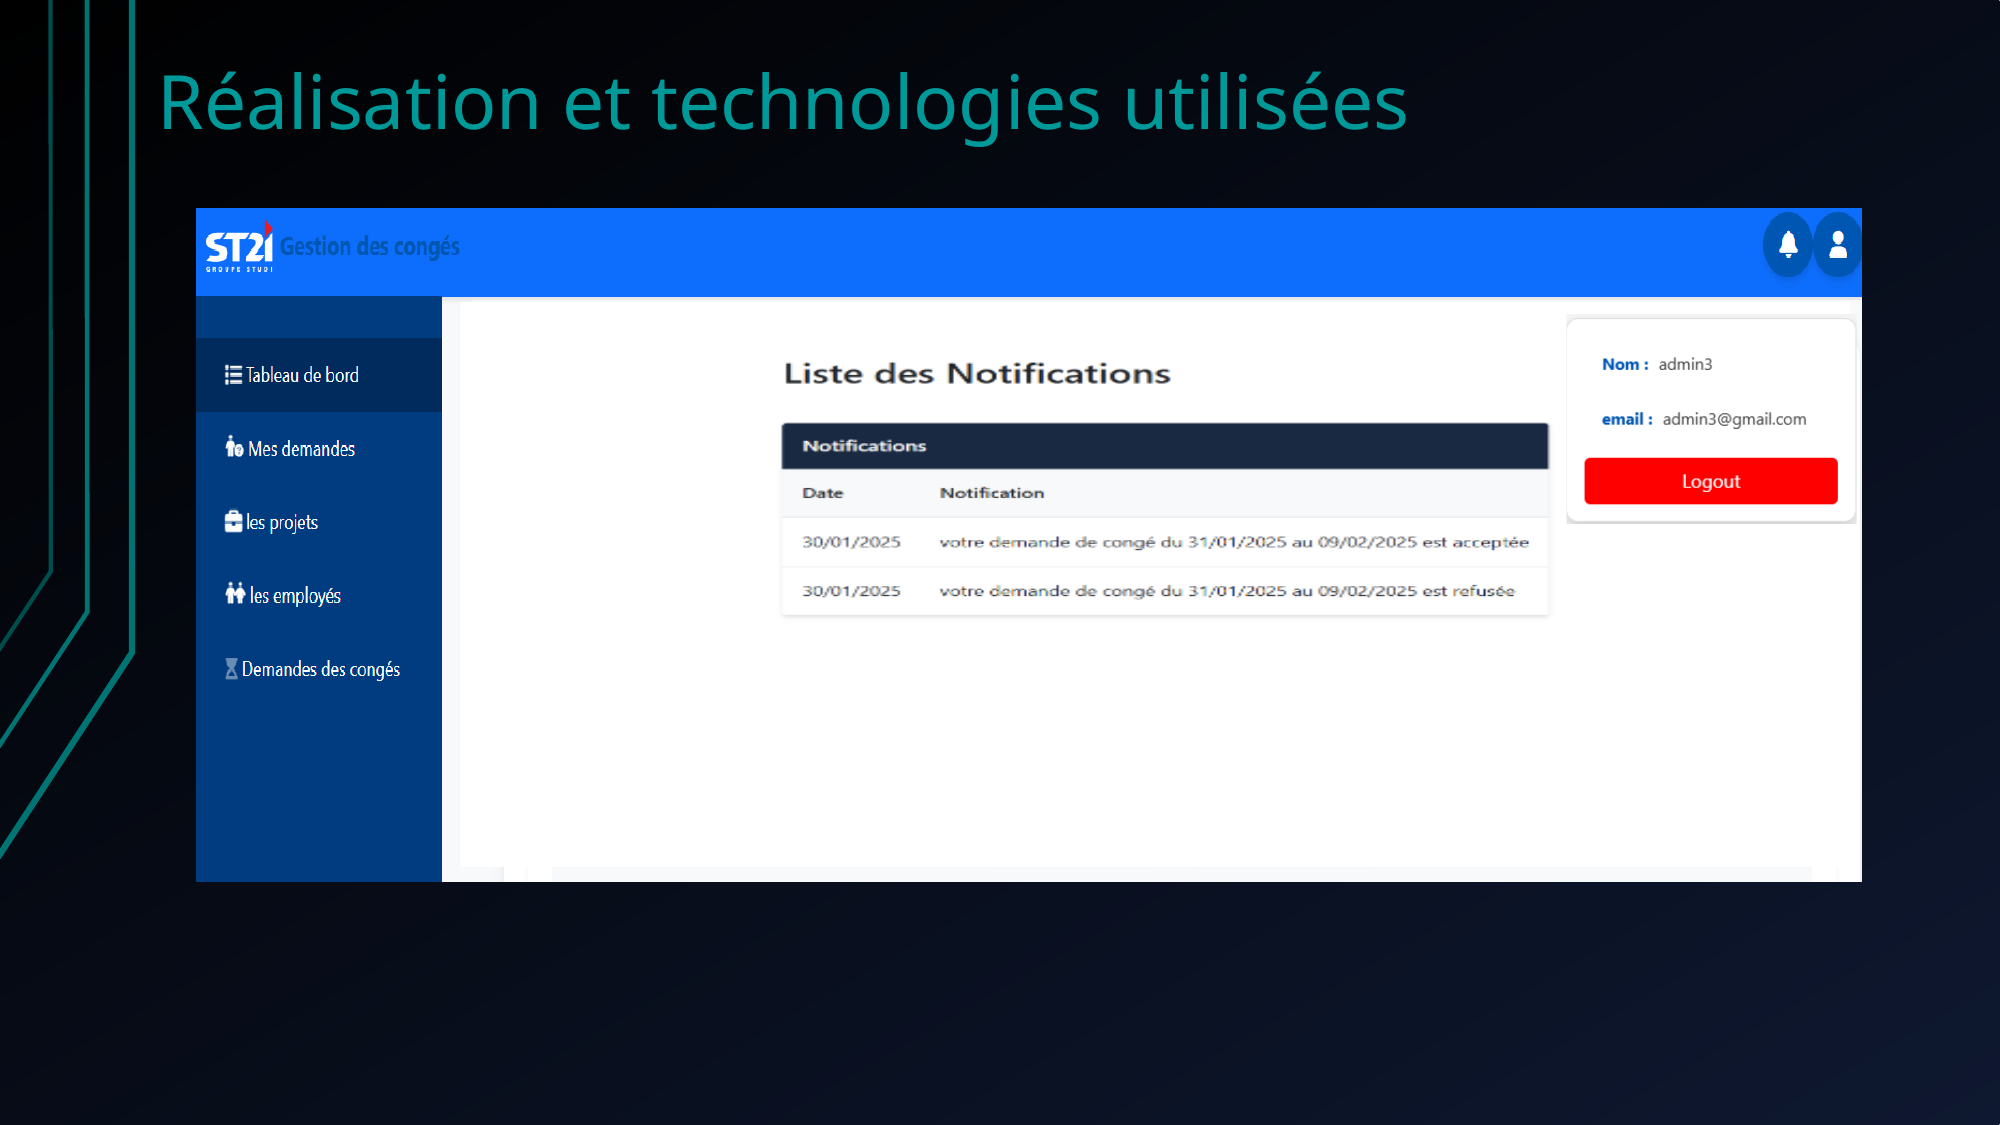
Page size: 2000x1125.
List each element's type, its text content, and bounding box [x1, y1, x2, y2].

text_box Réalisation et technologies utilisées [137, 0, 1837, 156]
picture [196, 207, 1863, 882]
